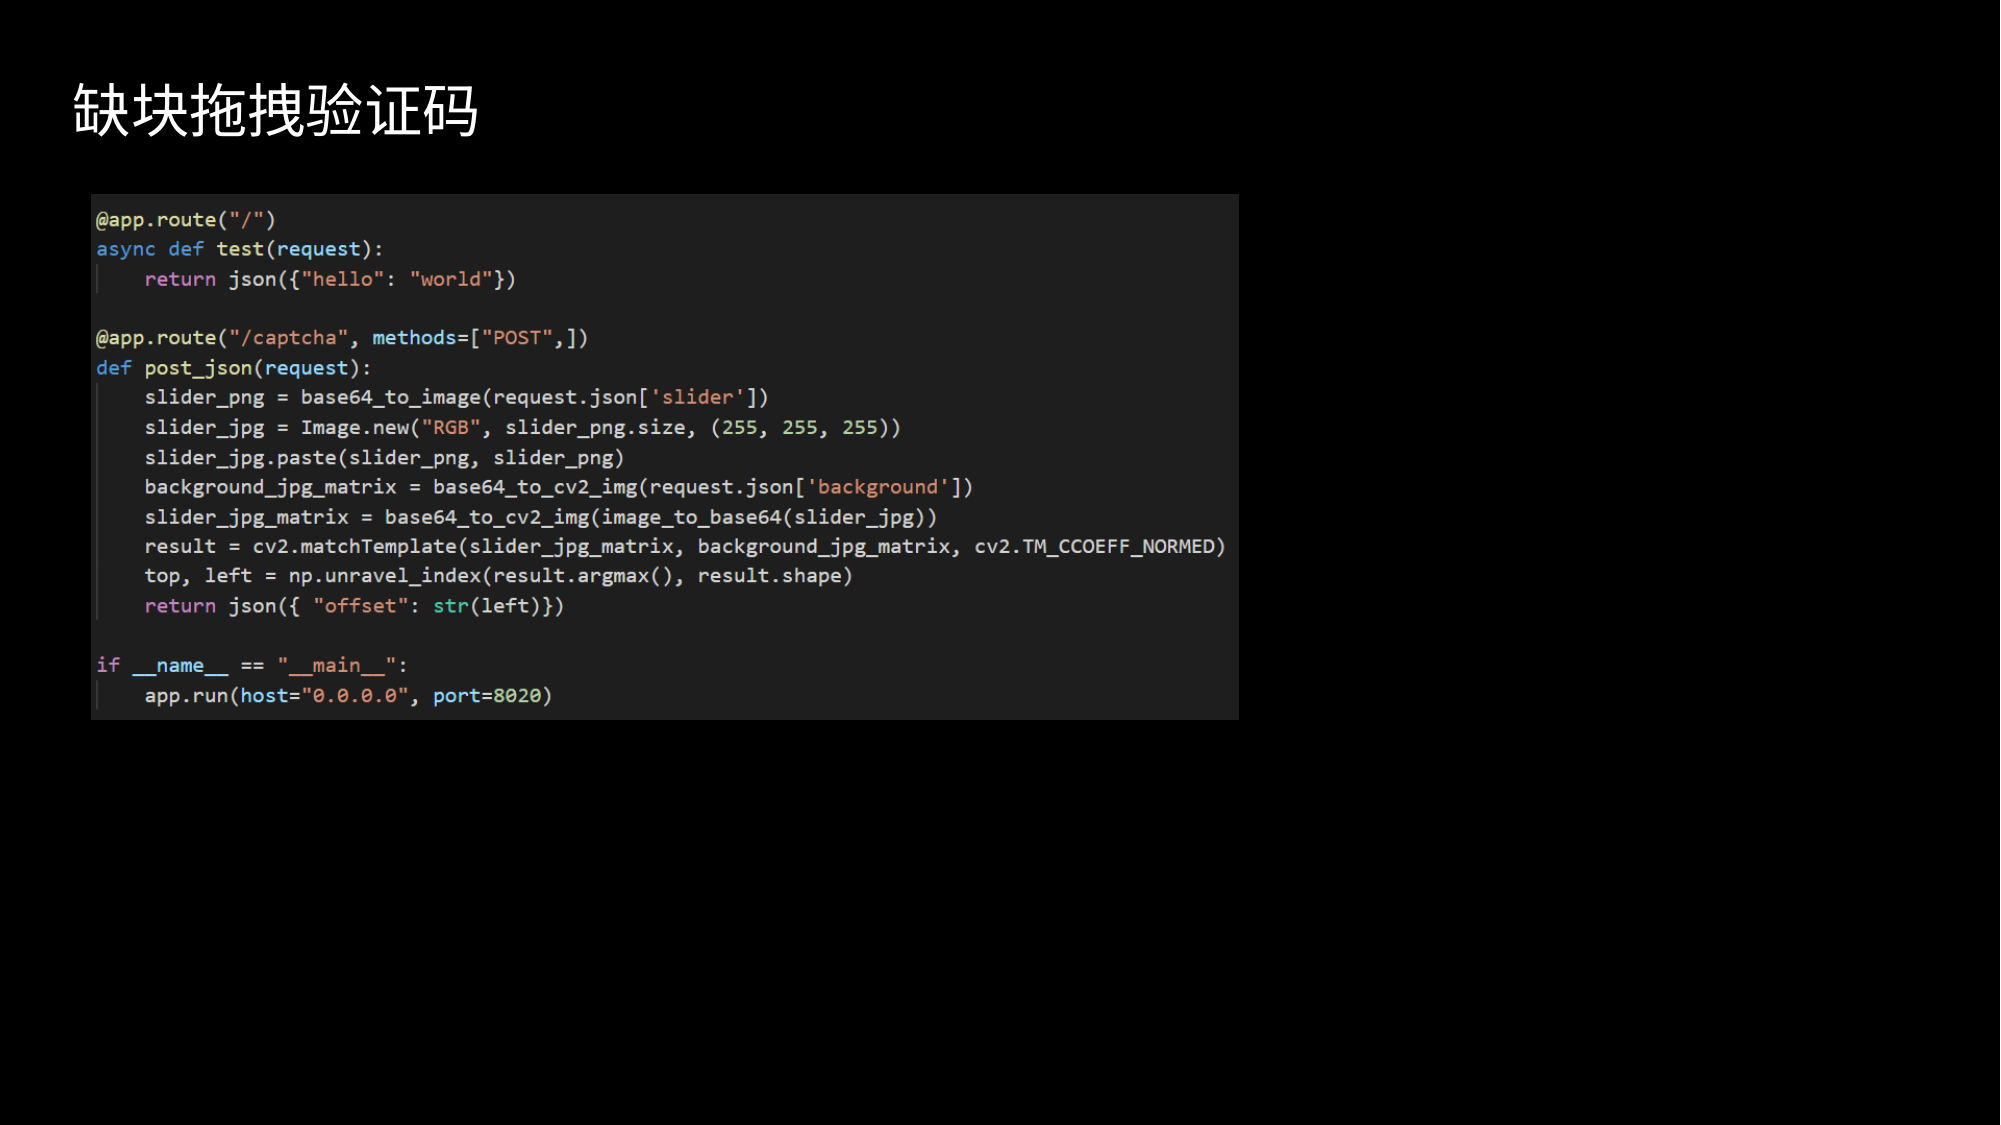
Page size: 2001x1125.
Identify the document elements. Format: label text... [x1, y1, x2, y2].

text_box 缺块拖拽验证码 [58, 66, 1030, 152]
picture [91, 194, 1239, 720]
